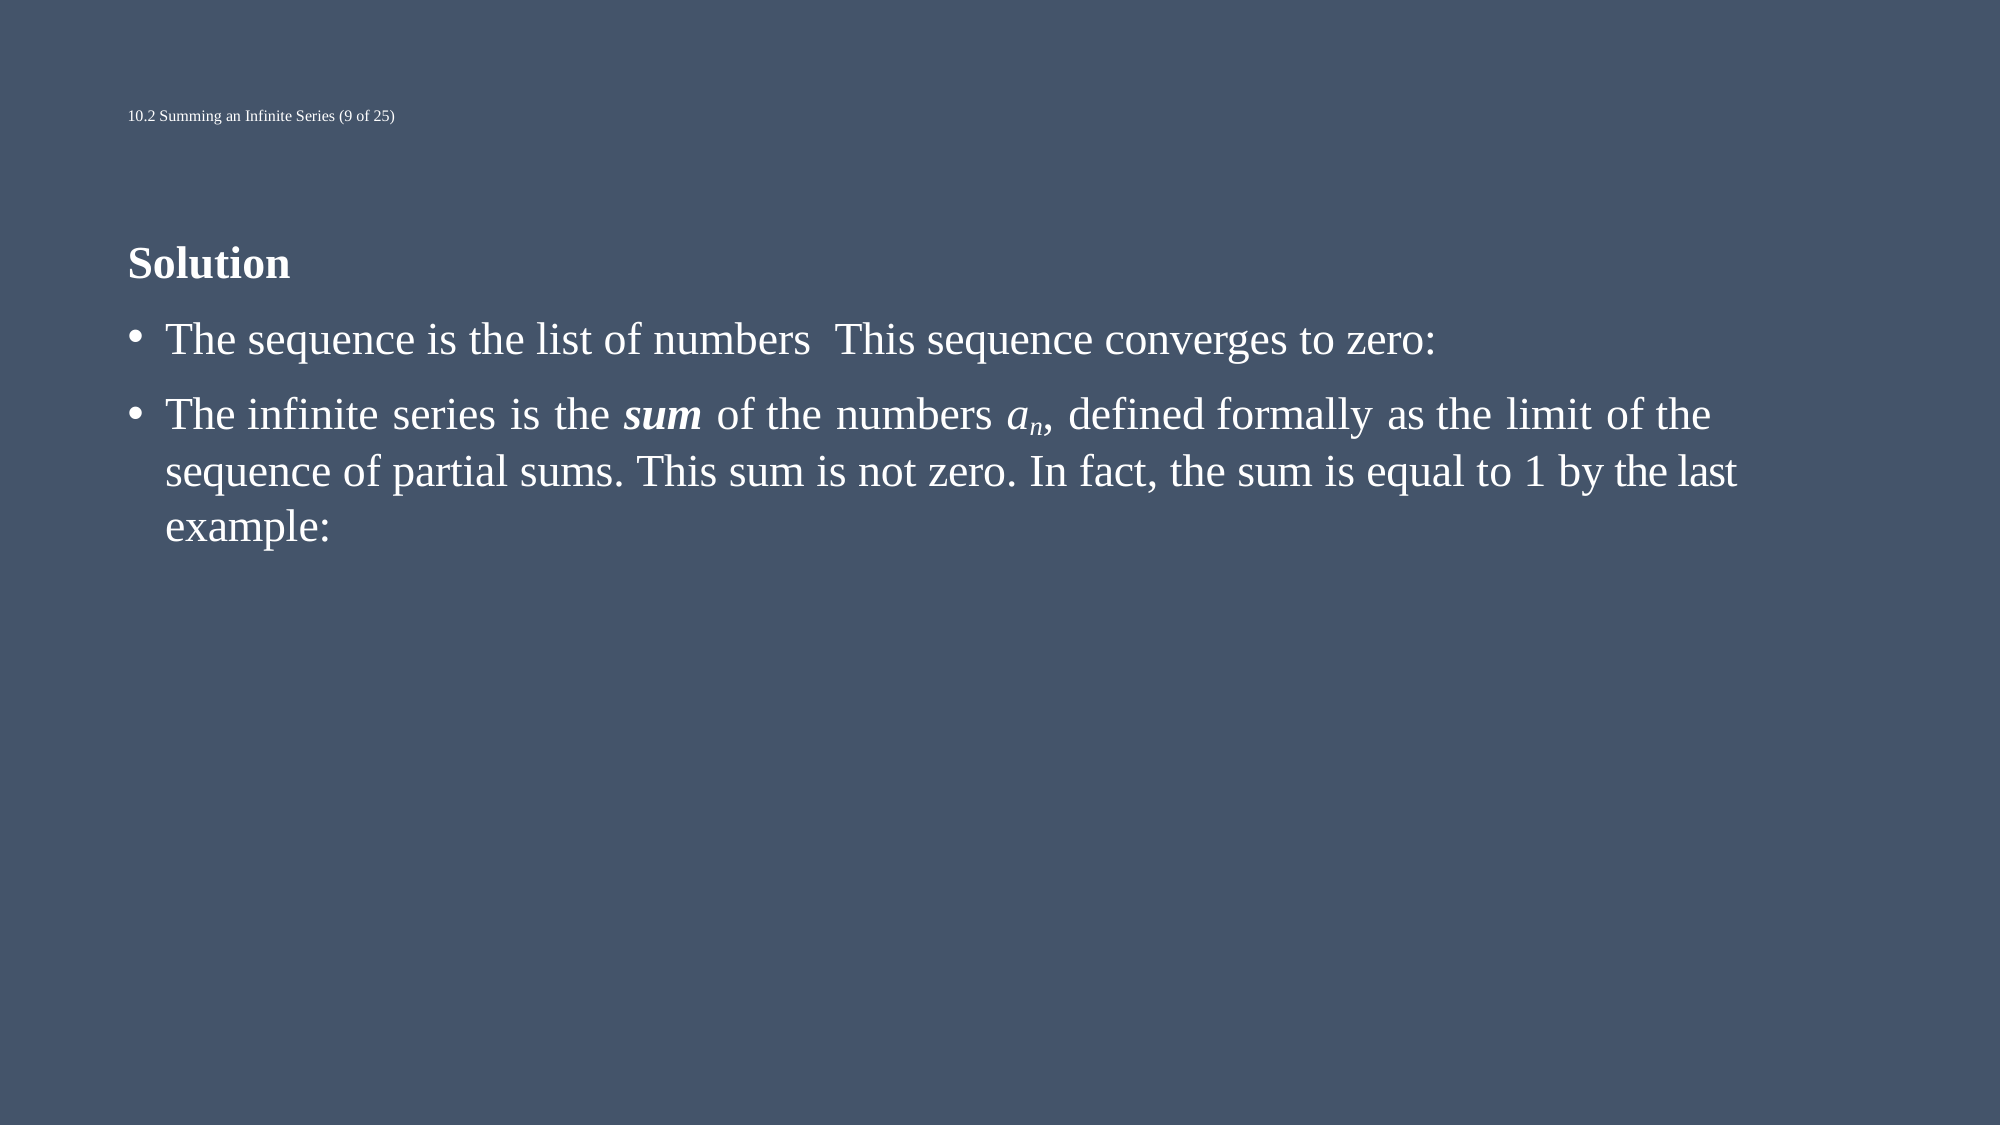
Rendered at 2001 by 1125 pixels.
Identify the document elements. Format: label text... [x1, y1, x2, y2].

title 10.2 Summing an Infinite Series (9 of 25) [112, 99, 1775, 203]
